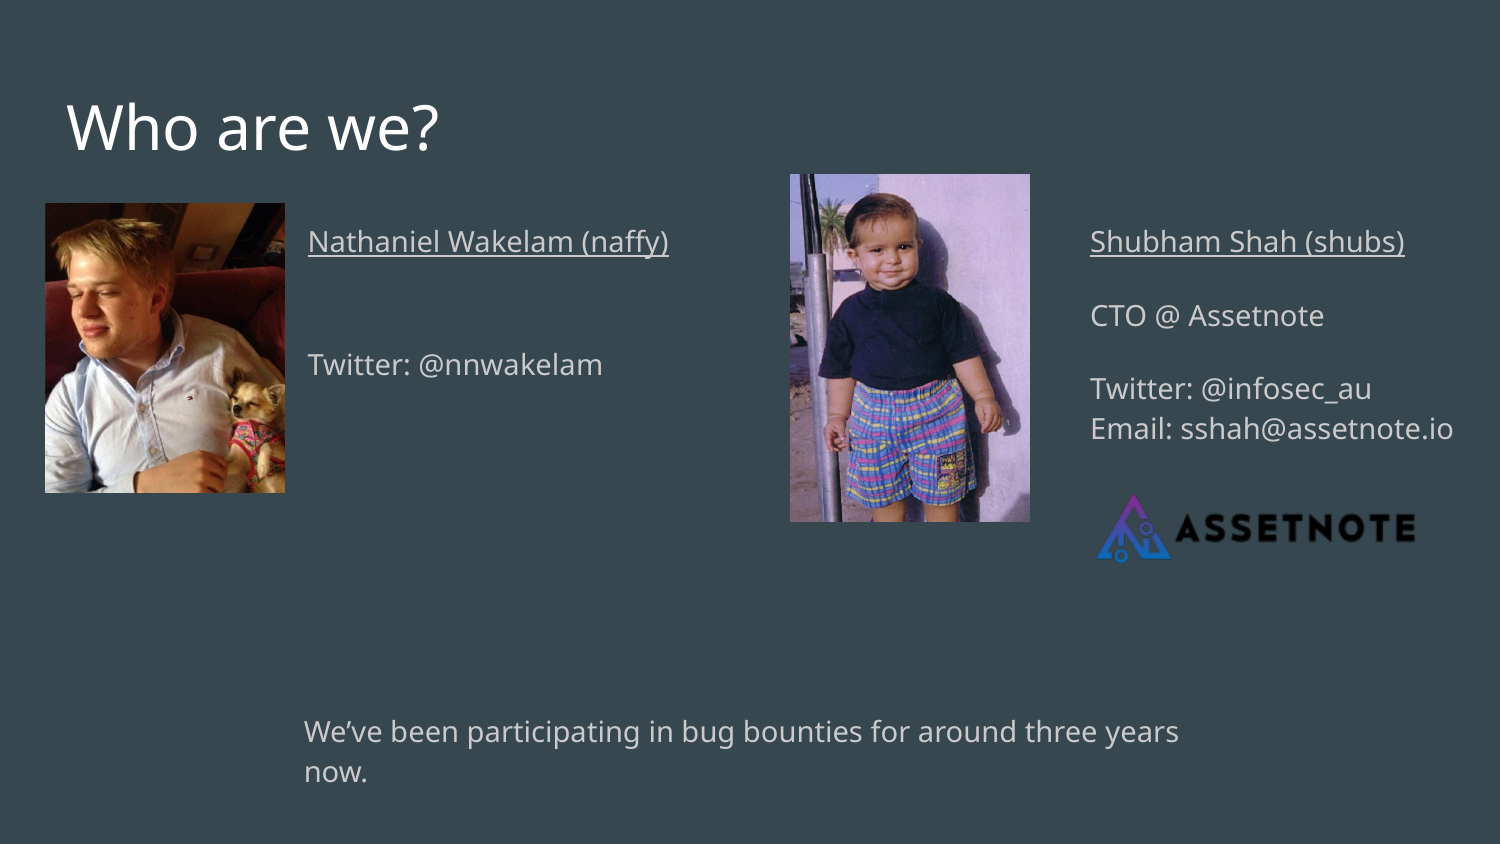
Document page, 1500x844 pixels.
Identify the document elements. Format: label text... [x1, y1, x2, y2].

title Who are we? [51, 72, 1449, 167]
picture [789, 173, 1030, 523]
list Nathaniel Wakelam (naffy) Twitter: @nnwakelam [292, 203, 699, 641]
list We’ve been participating in bug bounties for around three years now. [288, 692, 1212, 753]
picture [44, 203, 285, 493]
picture [1095, 492, 1415, 564]
list Shubham Shah (shubs) CTO @ Assetnote Twitter: @infosec_au Email: sshah@assetnote.io [1075, 203, 1482, 641]
